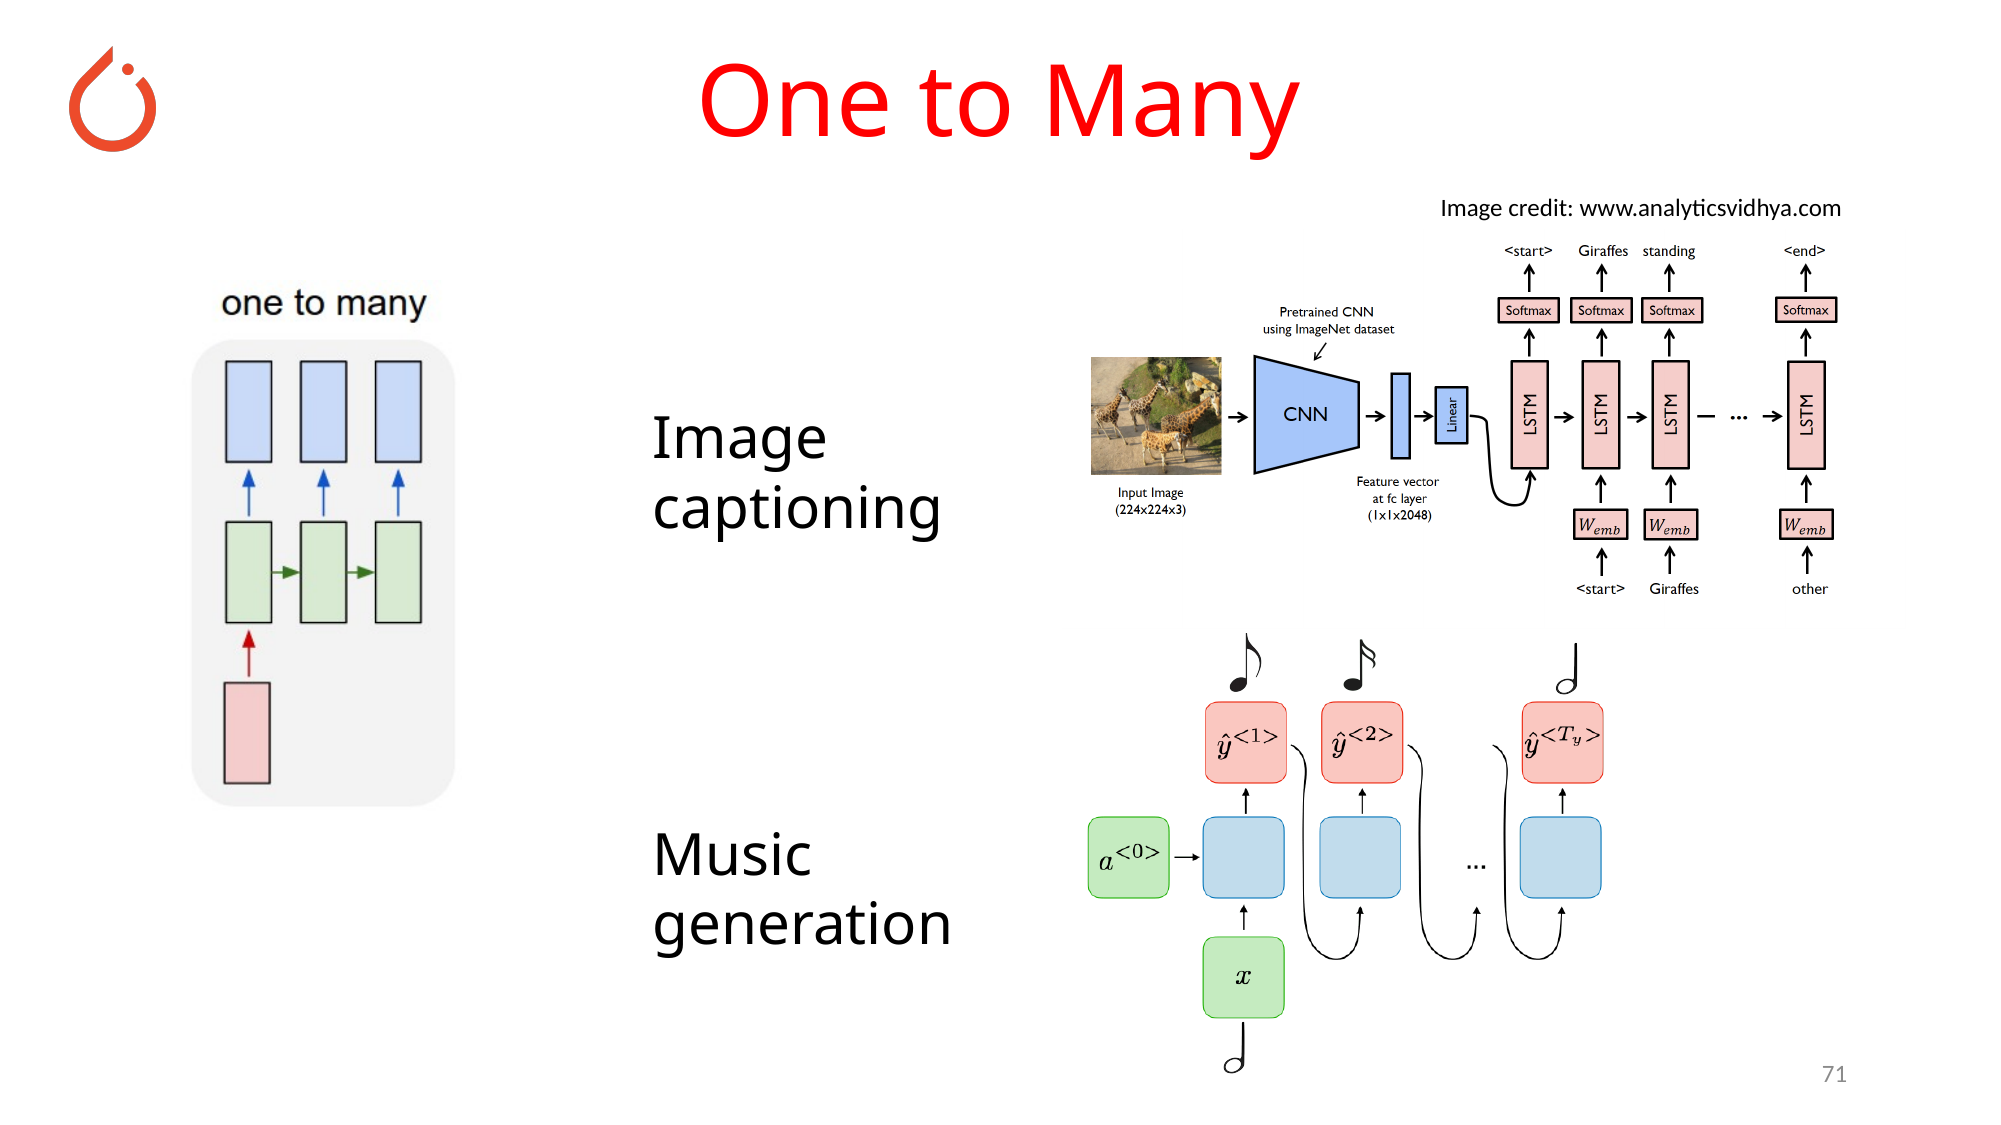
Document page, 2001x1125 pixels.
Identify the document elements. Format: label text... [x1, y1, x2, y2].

text_box Image credit: www.analyticsvidhya.com [1425, 184, 1887, 229]
picture [69, 46, 156, 152]
picture [158, 280, 494, 821]
picture [1079, 638, 1808, 1078]
slide_number 71 [1412, 1042, 1863, 1103]
text_box Music generation [638, 809, 1079, 964]
picture [1331, 637, 1388, 693]
picture [1062, 229, 1906, 629]
text_box One to Many [136, 3, 1862, 166]
picture [1207, 633, 1284, 692]
text_box Image captioning [638, 393, 1062, 548]
